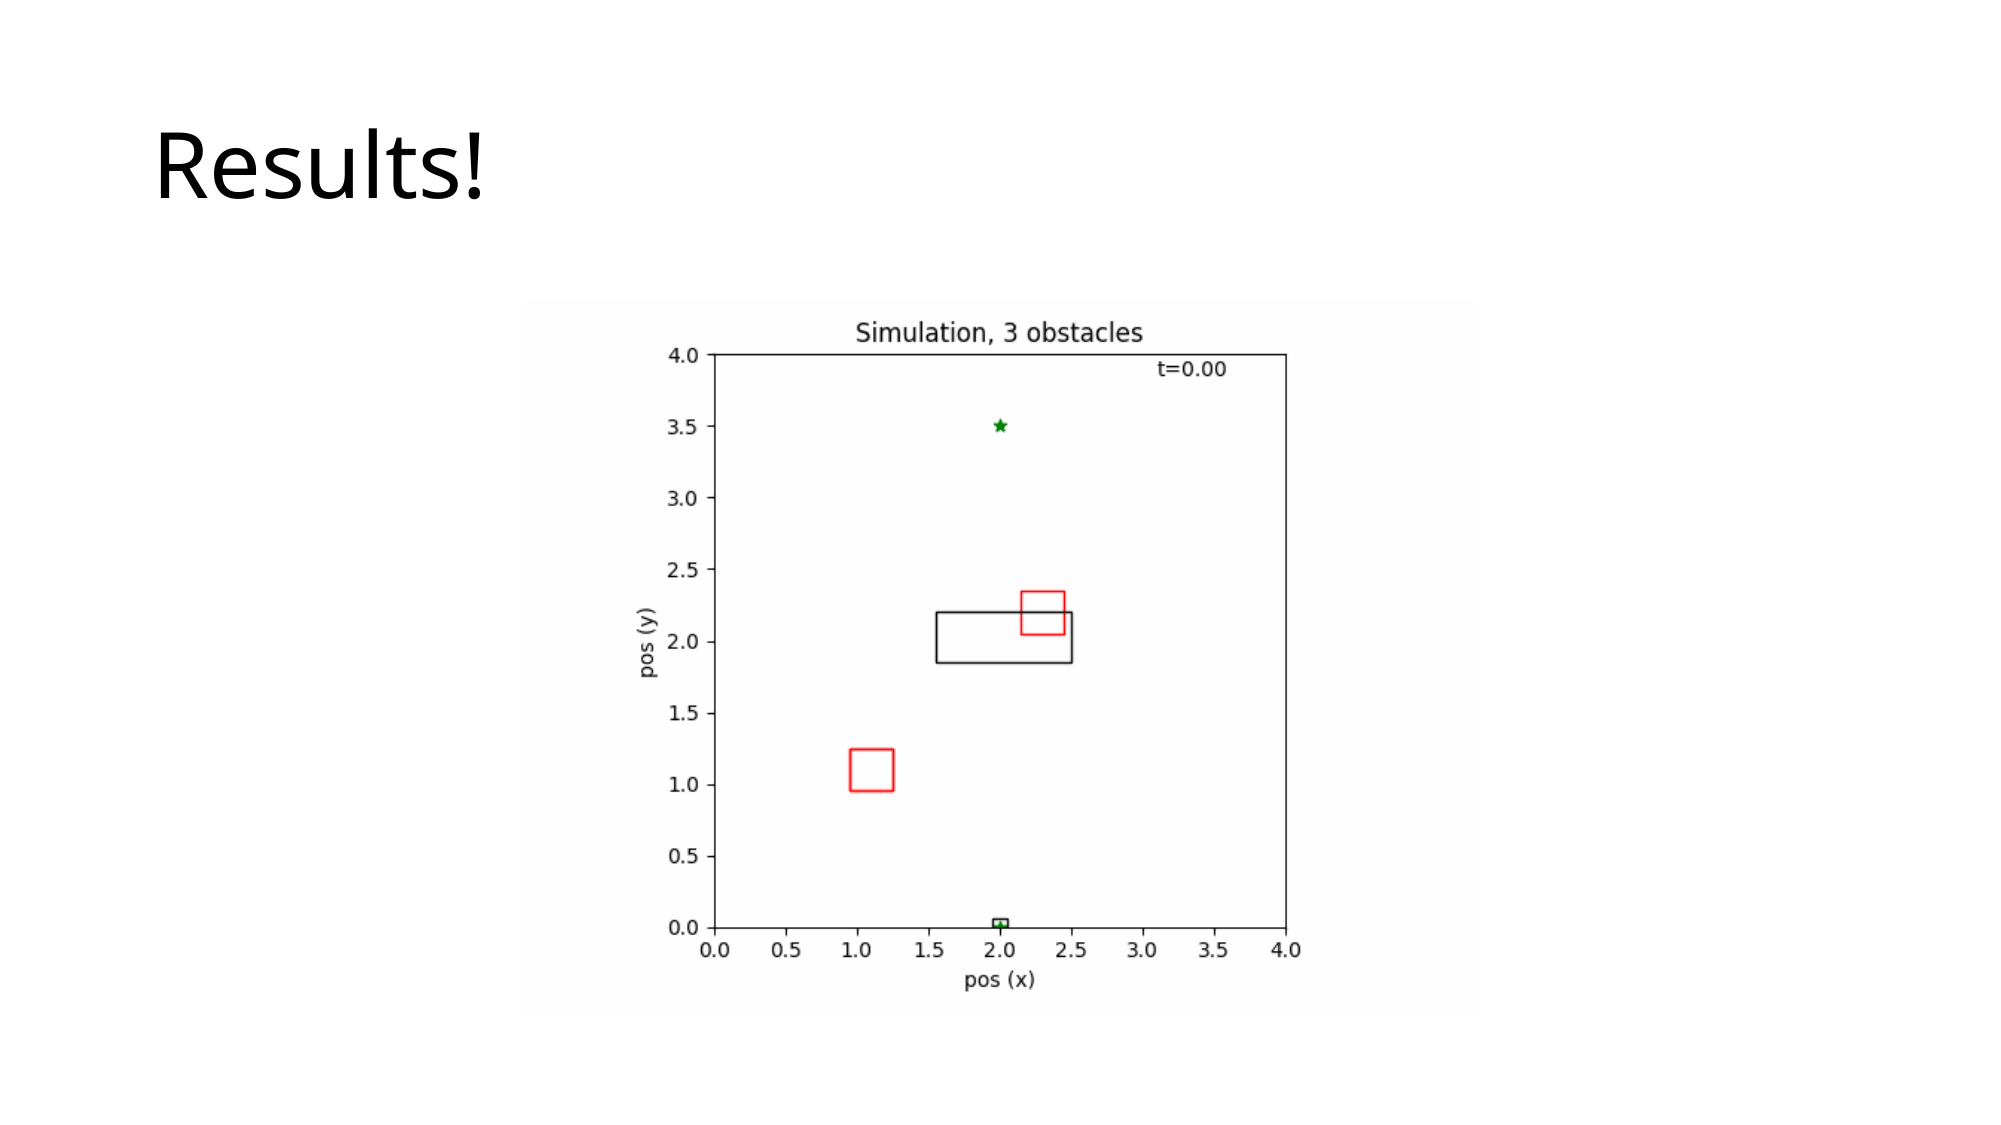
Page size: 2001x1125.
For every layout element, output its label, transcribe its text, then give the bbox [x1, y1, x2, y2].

title Results! [137, 59, 1863, 278]
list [523, 298, 1477, 1014]
